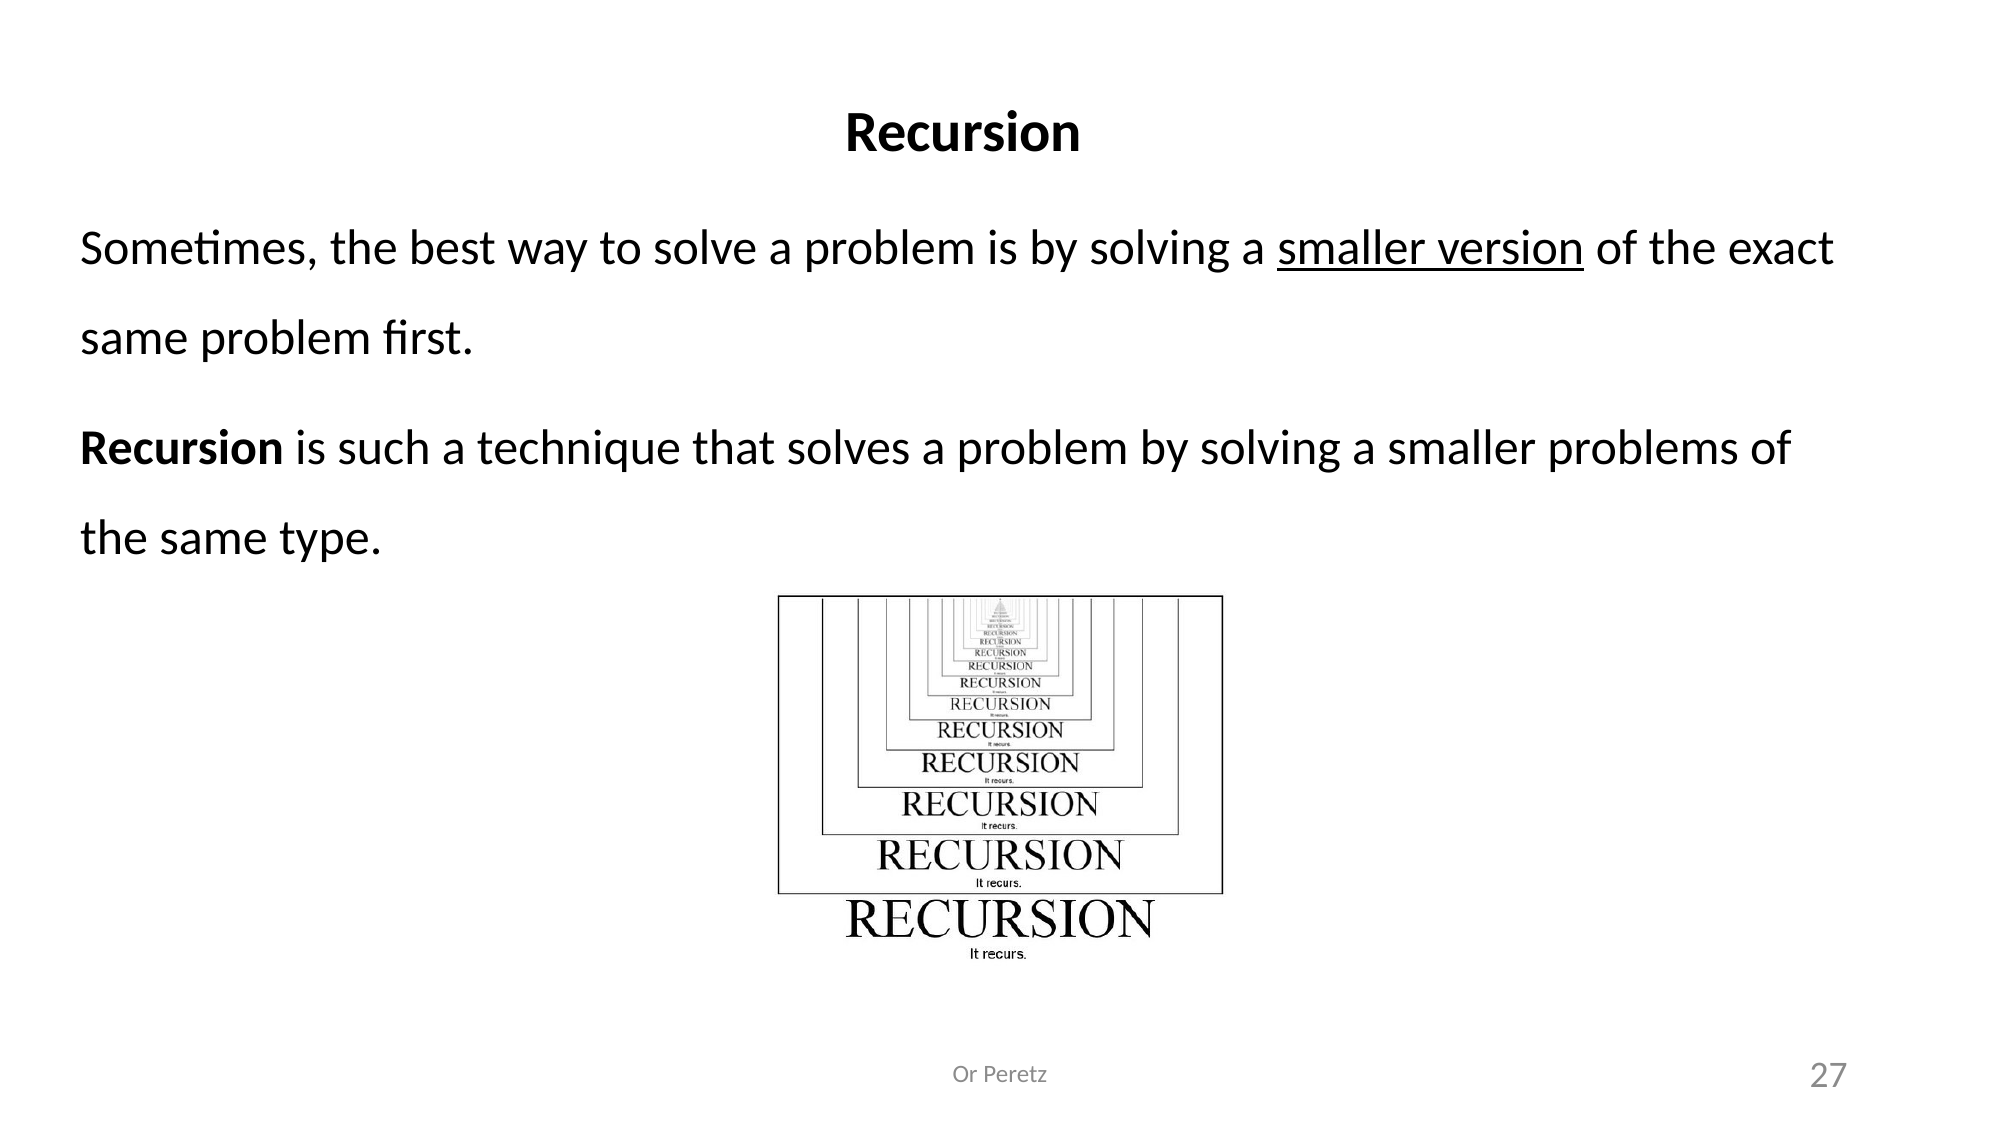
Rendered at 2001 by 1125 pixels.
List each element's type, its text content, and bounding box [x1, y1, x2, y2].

picture [726, 562, 1274, 1000]
list Recursion Sometimes, the best way to solve a problem is by solving a smaller version of the exact same problem first. Recursion is such a technique that solves a problem by solving a smaller problems of the same type. [65, 51, 1863, 1022]
slide_number 27 [1412, 1042, 1863, 1103]
footer Or Peretz [662, 1042, 1338, 1103]
